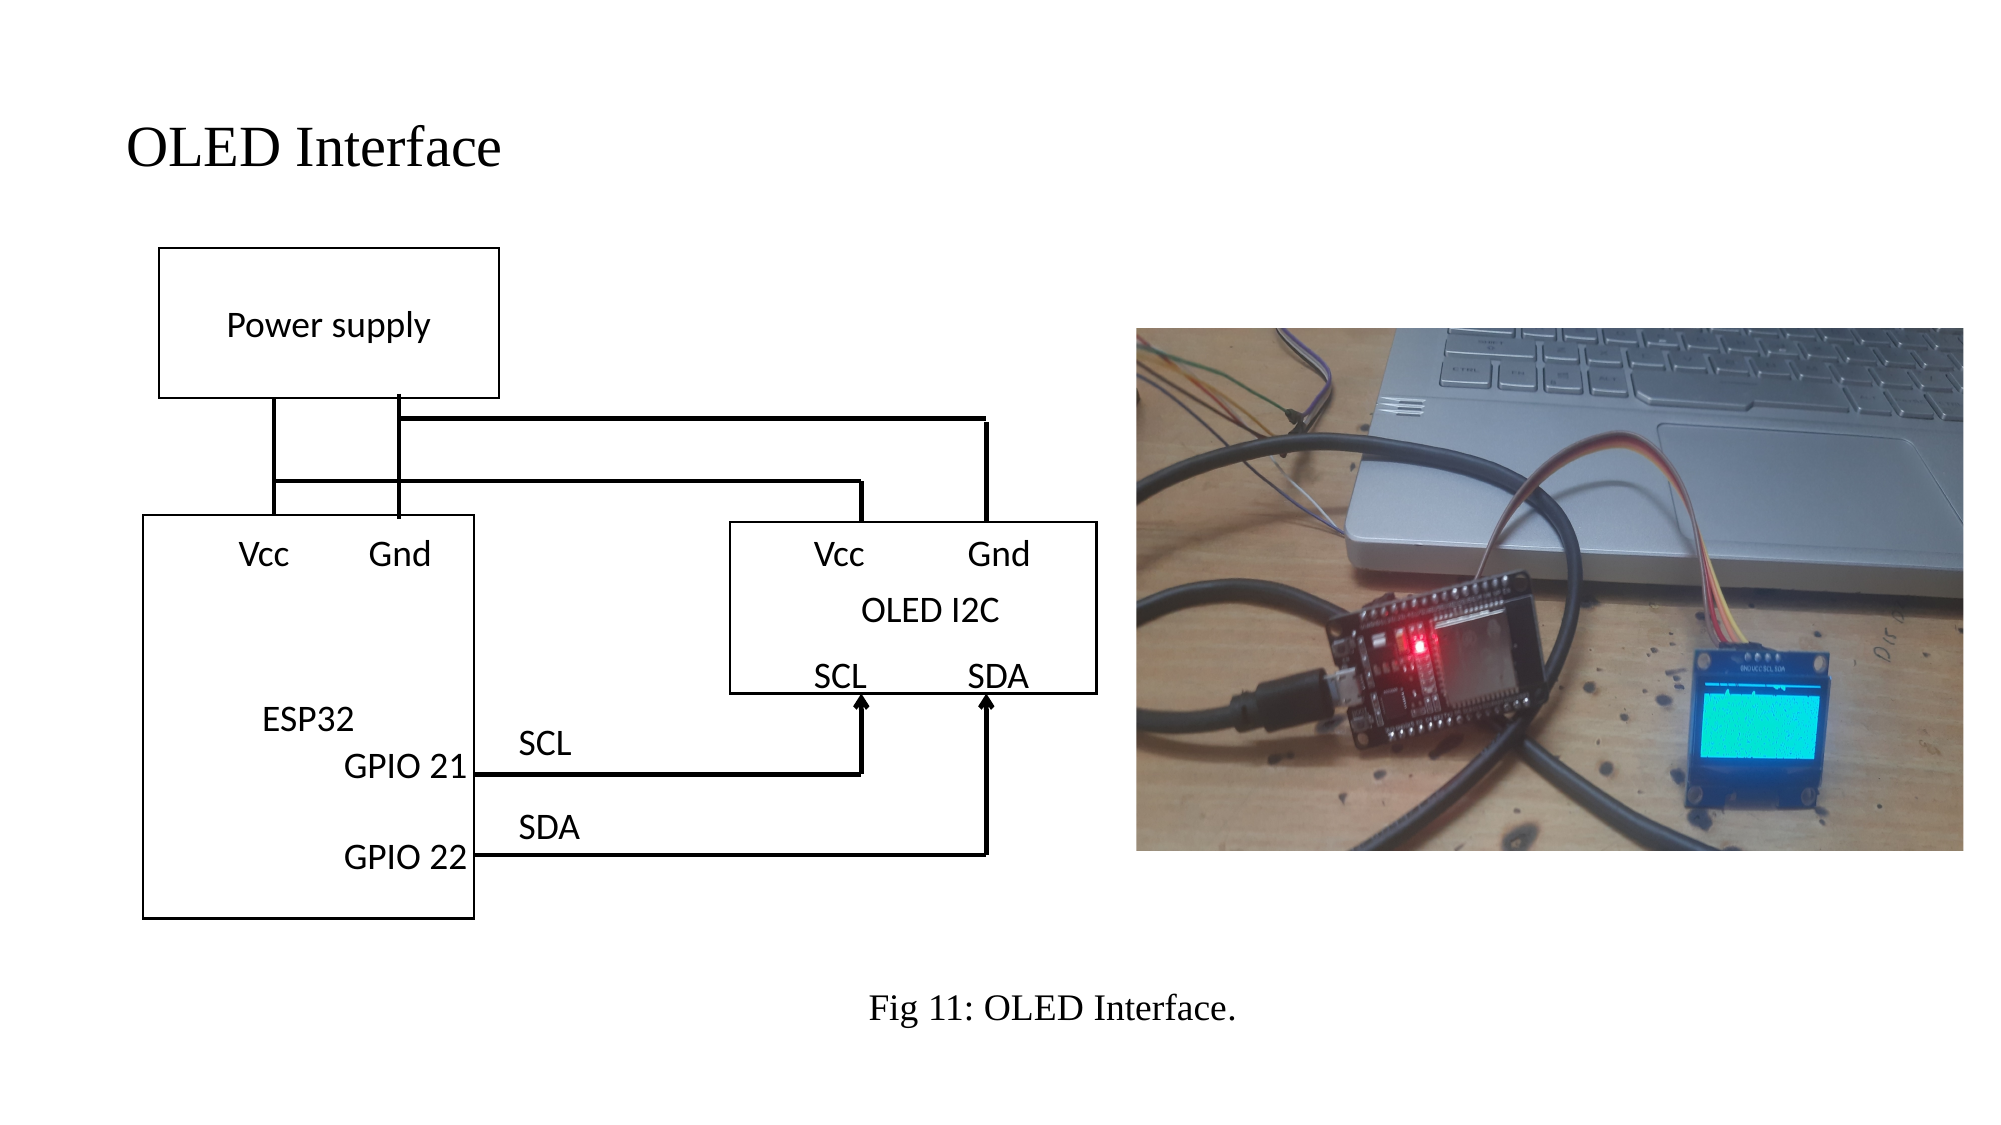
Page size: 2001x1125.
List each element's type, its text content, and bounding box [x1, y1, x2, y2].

text_box FFOLED I2C [729, 521, 1098, 695]
picture [1136, 328, 1964, 851]
text_box Gnd [353, 521, 449, 582]
text_box Fig 11: OLED Interface. [853, 975, 1253, 1036]
text_box ESP32 [142, 514, 475, 920]
text_box SDA [503, 794, 668, 854]
text_box Power supply [158, 247, 500, 399]
text_box OLED Interface [111, 100, 867, 185]
text_box Vcc [798, 521, 914, 582]
text_box Gnd [953, 521, 1049, 582]
text_box GPIO 22 [328, 824, 568, 885]
text_box GPIO 21 [328, 733, 548, 794]
text_box Vcc [223, 521, 309, 582]
text_box SDA [952, 643, 1083, 704]
text_box SCL [503, 710, 592, 771]
text_box SCL [798, 643, 914, 704]
